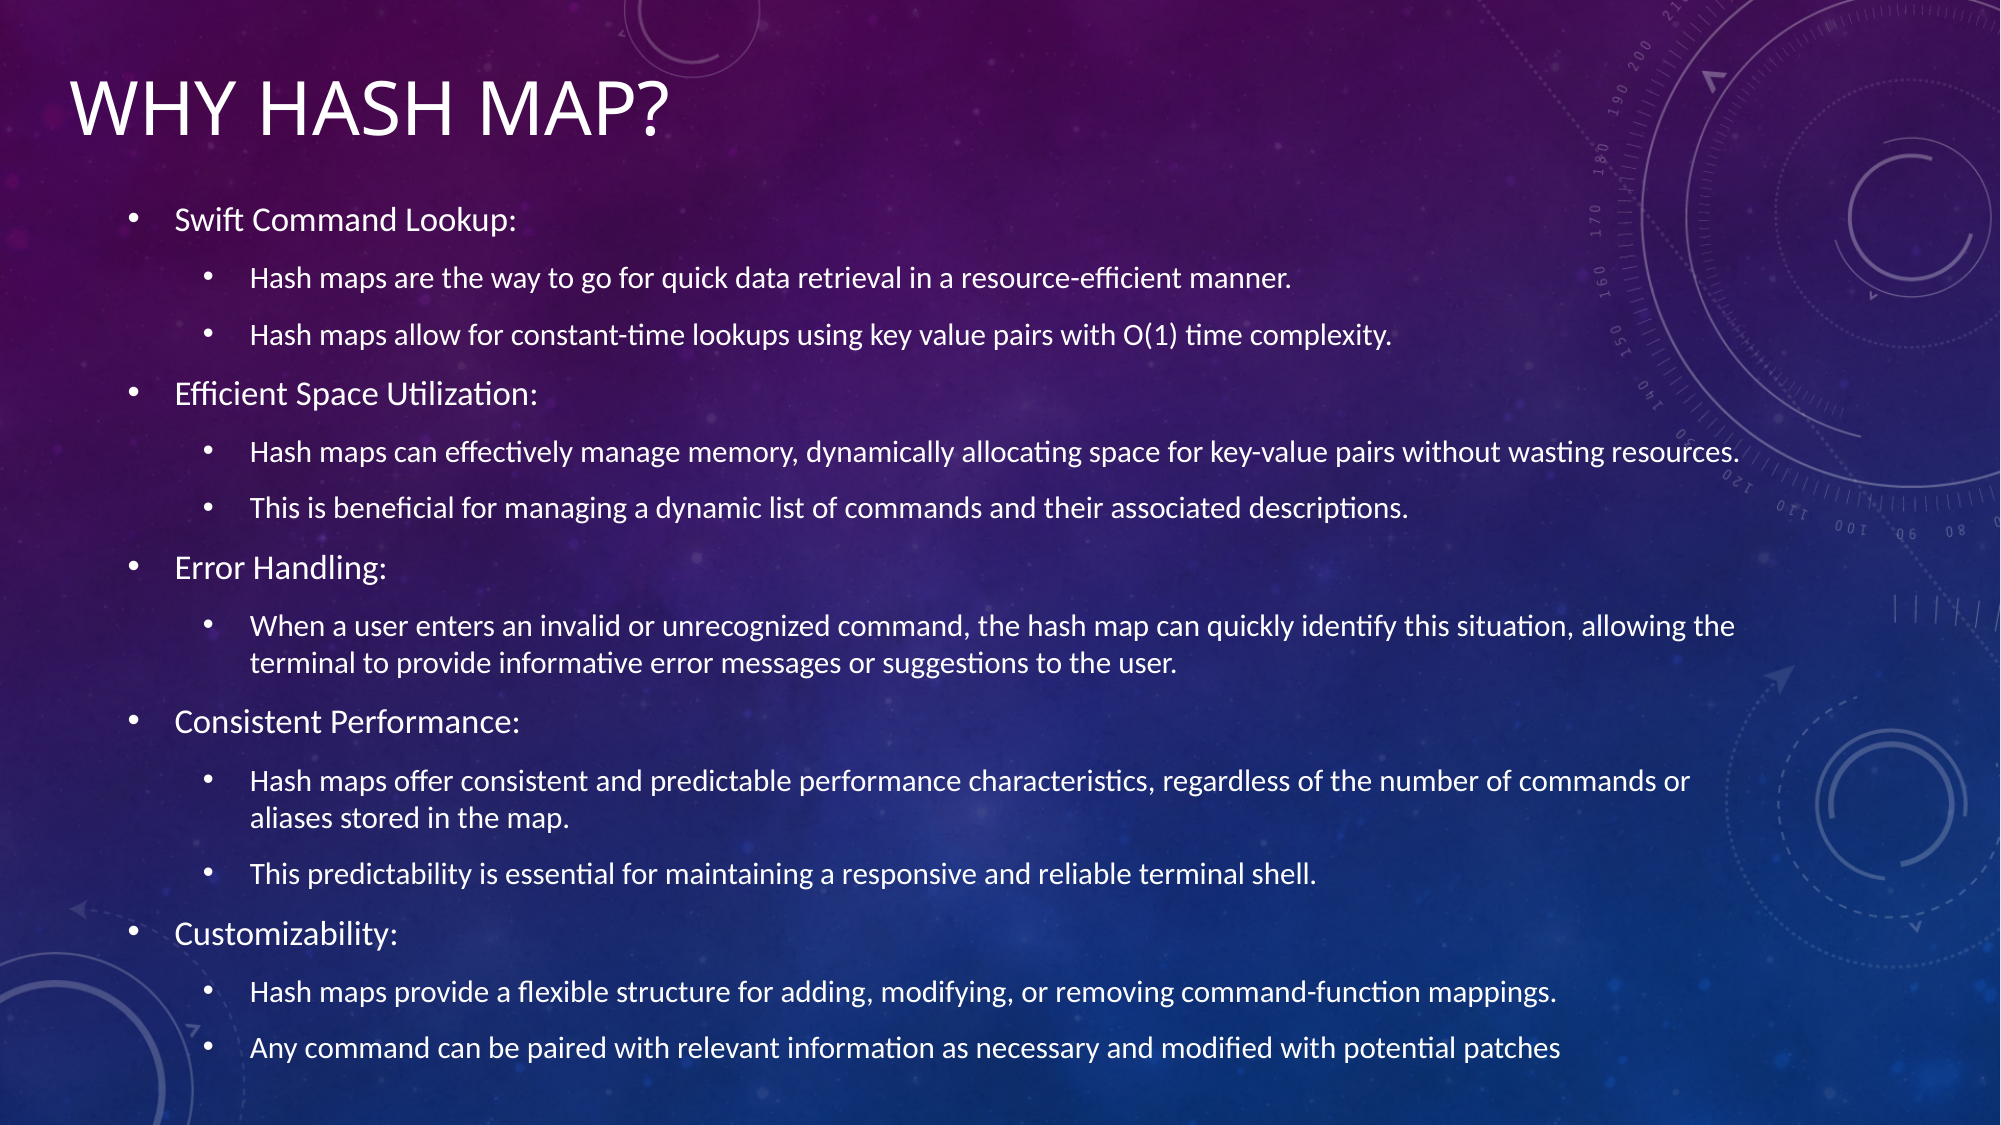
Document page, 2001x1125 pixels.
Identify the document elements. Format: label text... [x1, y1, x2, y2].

picture [0, 0, 2001, 1125]
list Swift Command Lookup: Hash maps are the way to go for quick data retrieval in a resource-efficient manner. Hash maps allow for constant-time lookups using key value pairs with O(1) time complexity. Efficient Space Utilization: Hash maps can effectively manage memory, dynamically allocating space for key-value pairs without wasting resources. This is beneficial for managing a dynamic list of commands and their associated descriptions. Error Handling: When a user enters an invalid or unrecognized command, the hash map can quickly identify this situation, allowing the terminal to provide informative error messages or suggestions to the user. Consistent Performance: Hash maps offer consistent and predictable performance characteristics, regardless of the number of commands or aliases stored in the map. This predictability is essential for maintaining a responsive and reliable terminal shell. Customizability: Hash maps provide a flexible structure for adding, modifying, or removing command-function mappings. Any command can be paired with relevant information as necessary and modified with potential patches [112, 189, 1775, 1094]
title Why HASH MAP? [54, 0, 1717, 225]
